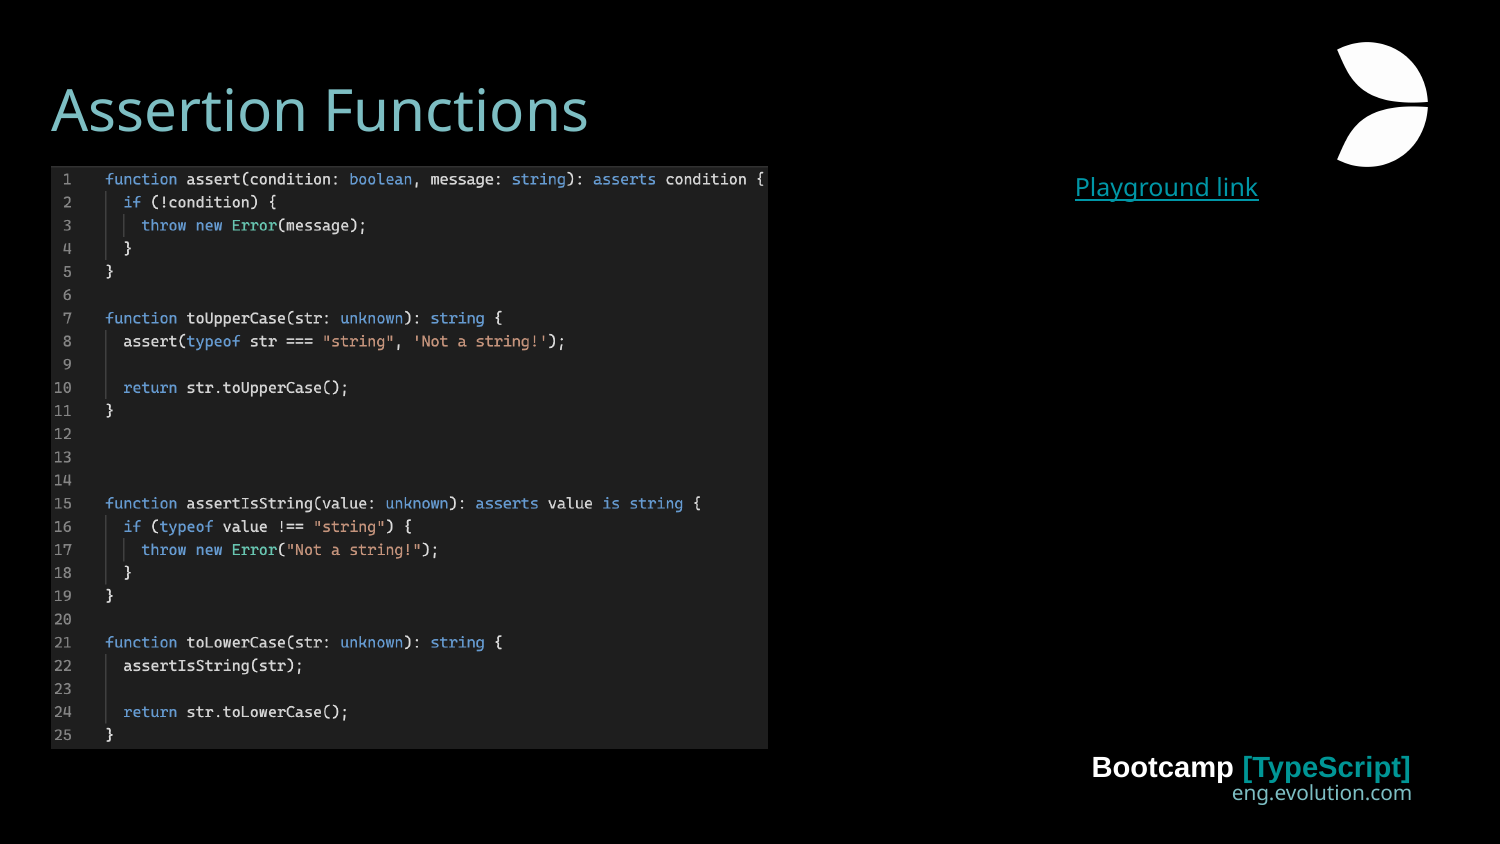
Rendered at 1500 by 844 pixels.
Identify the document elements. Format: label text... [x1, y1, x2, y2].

text_box Bootcamp [TypeScript] [1074, 732, 1428, 809]
picture [50, 166, 769, 750]
picture [1337, 42, 1428, 72]
title Assertion Functions [51, 72, 1449, 167]
text_box Playground link [1074, 166, 1331, 220]
